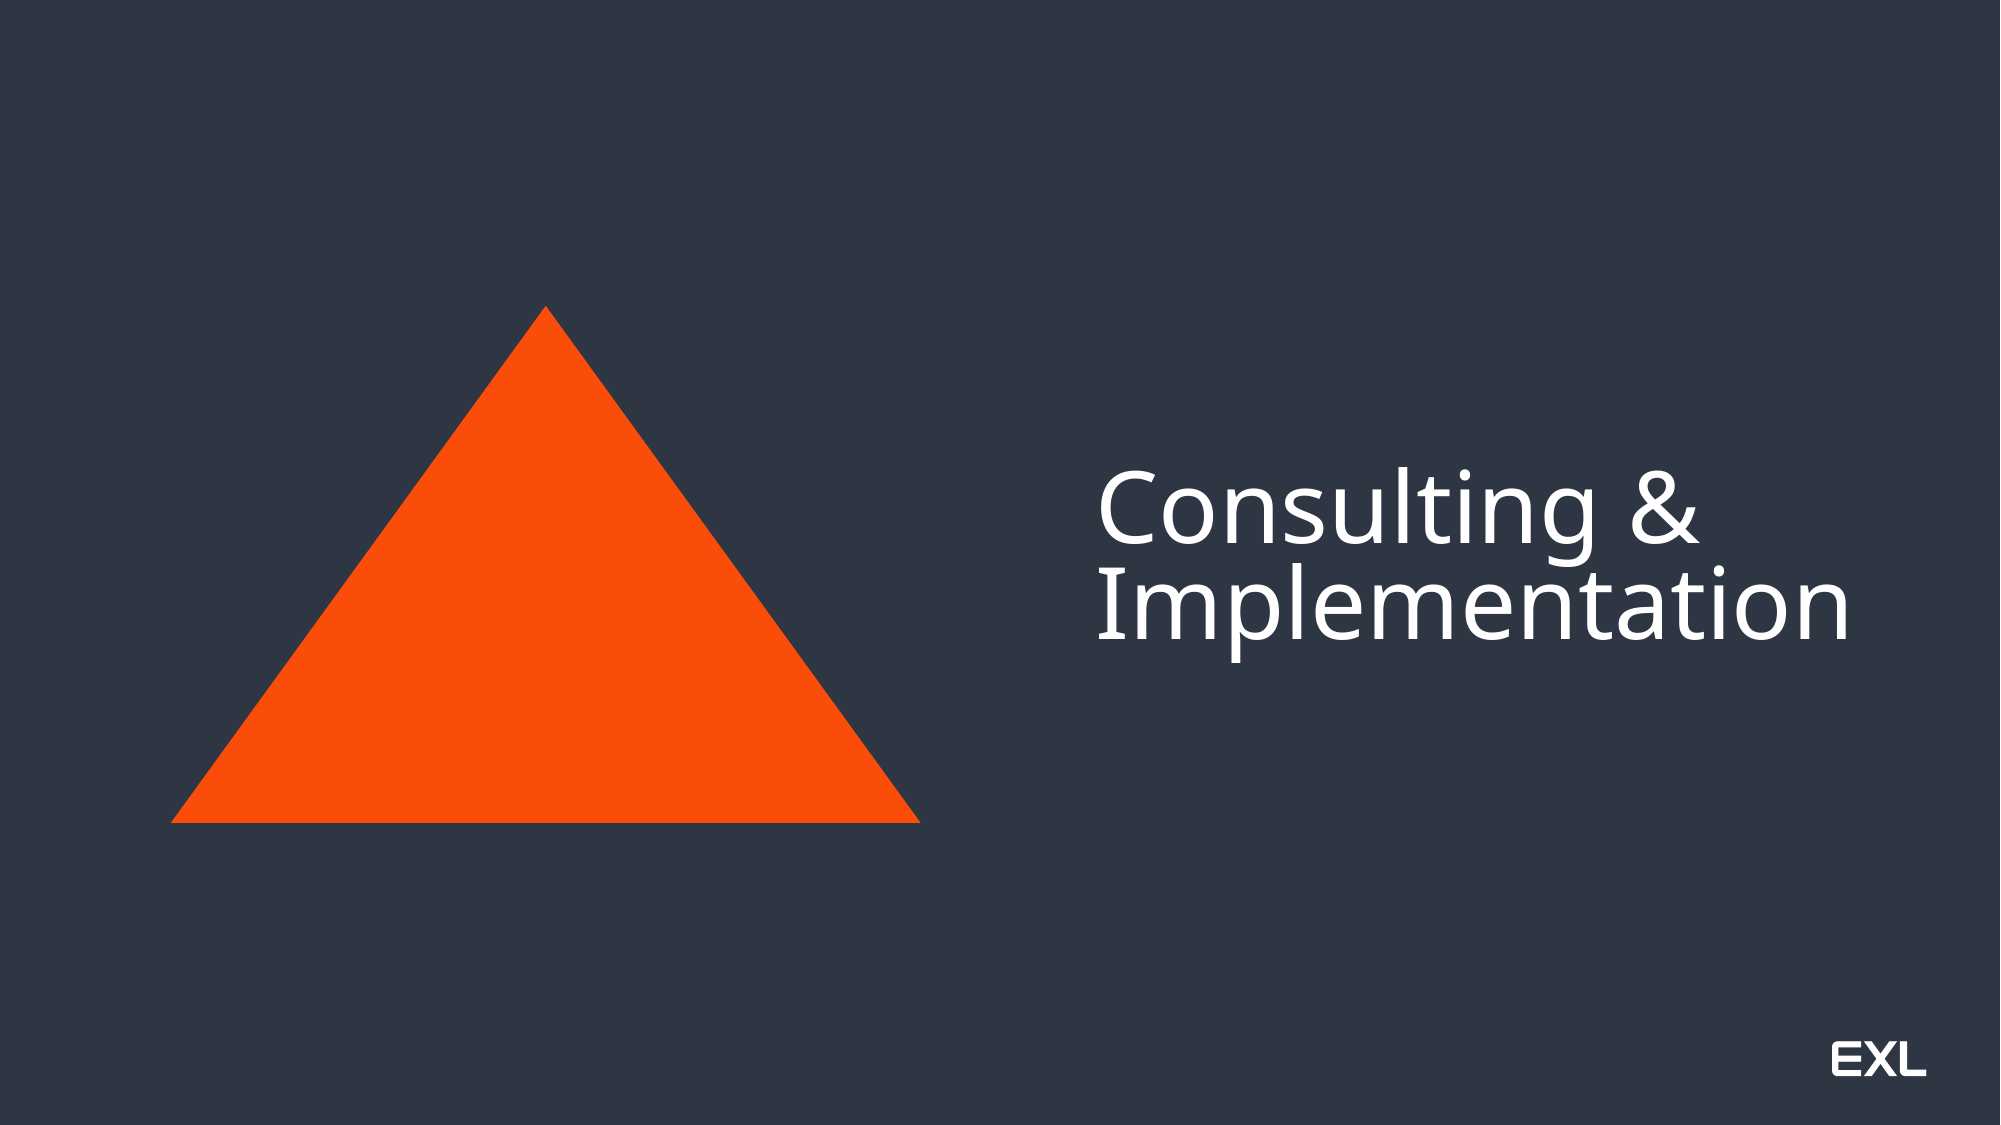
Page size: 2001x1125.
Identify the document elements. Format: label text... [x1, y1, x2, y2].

title Consulting & Implementation [1095, 279, 1925, 846]
picture [1797, 1006, 1961, 1111]
